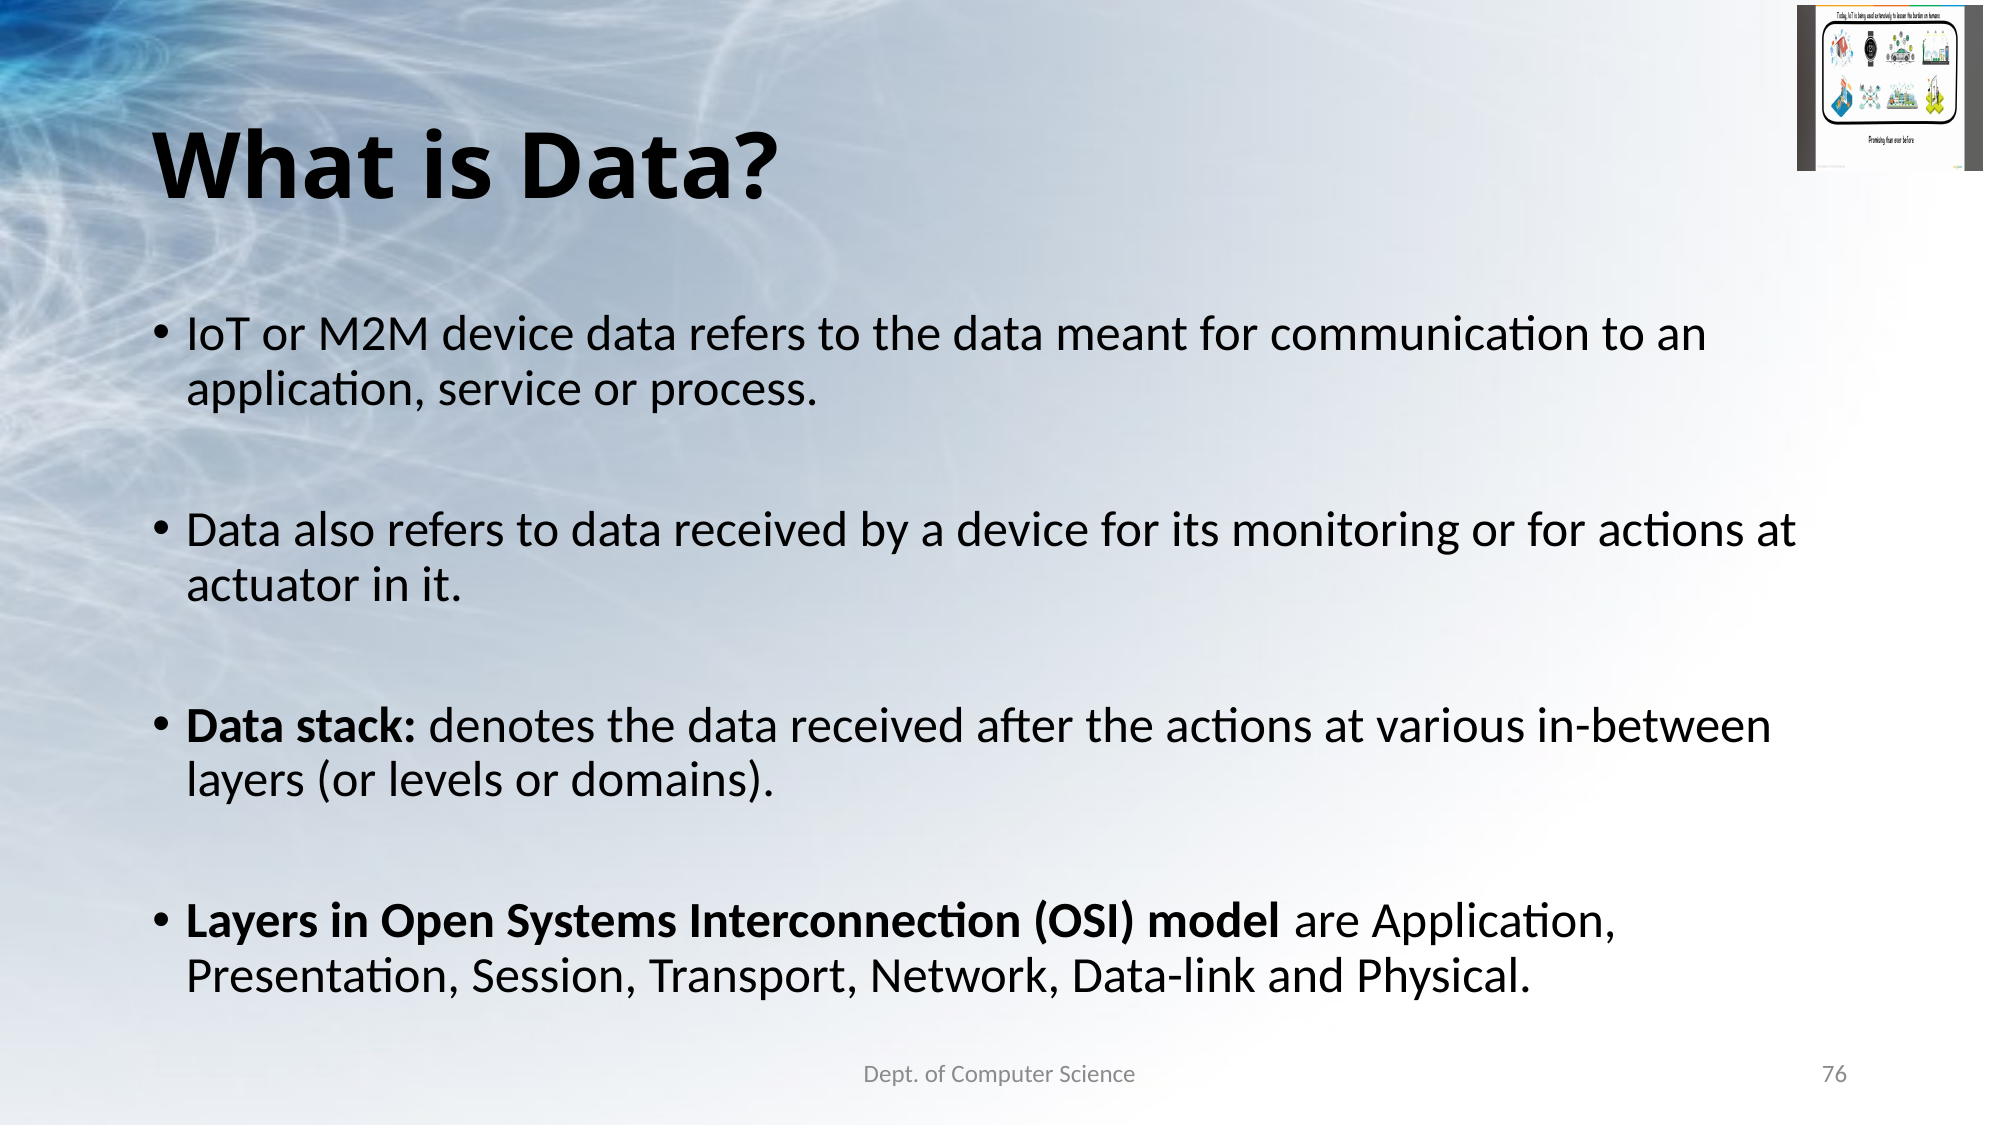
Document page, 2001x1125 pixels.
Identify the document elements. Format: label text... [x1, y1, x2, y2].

title What is Data? [137, 59, 1863, 278]
list IoT or M2M device data refers to the data meant for communication to an application, service or process. Data also refers to data received by a device for its monitoring or for actions at actuator in it. Data stack: denotes the data received after the actions at various in-between layers (or levels or domains). Layers in Open Systems Interconnection (OSI) model are Application, Presentation, Session, Transport, Network, Data-link and Physical. [137, 299, 1863, 1014]
picture [0, 0, 2001, 1125]
footer Dept. of Computer Science [662, 1042, 1338, 1103]
slide_number 76 [1412, 1042, 1863, 1103]
